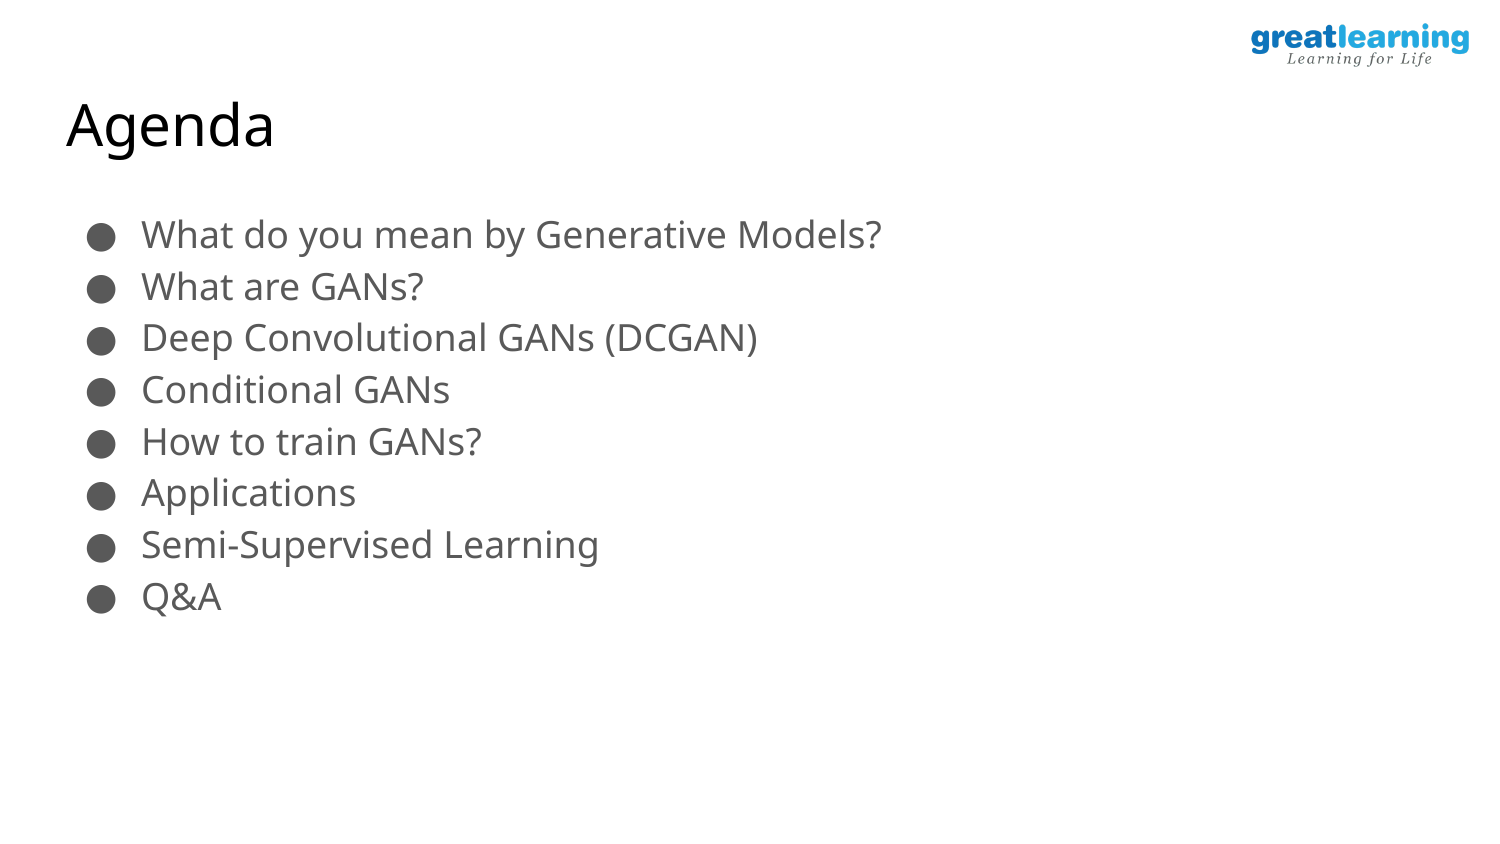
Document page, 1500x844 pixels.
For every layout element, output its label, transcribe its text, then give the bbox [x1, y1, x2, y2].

list What do you mean by Generative Models? What are GANs? Deep Convolutional GANs (DCGAN) Conditional GANs How to train GANs? Applications Semi-Supervised Learning Q&A [51, 189, 1449, 750]
picture [1251, 23, 1469, 67]
title Agenda [51, 72, 1449, 167]
